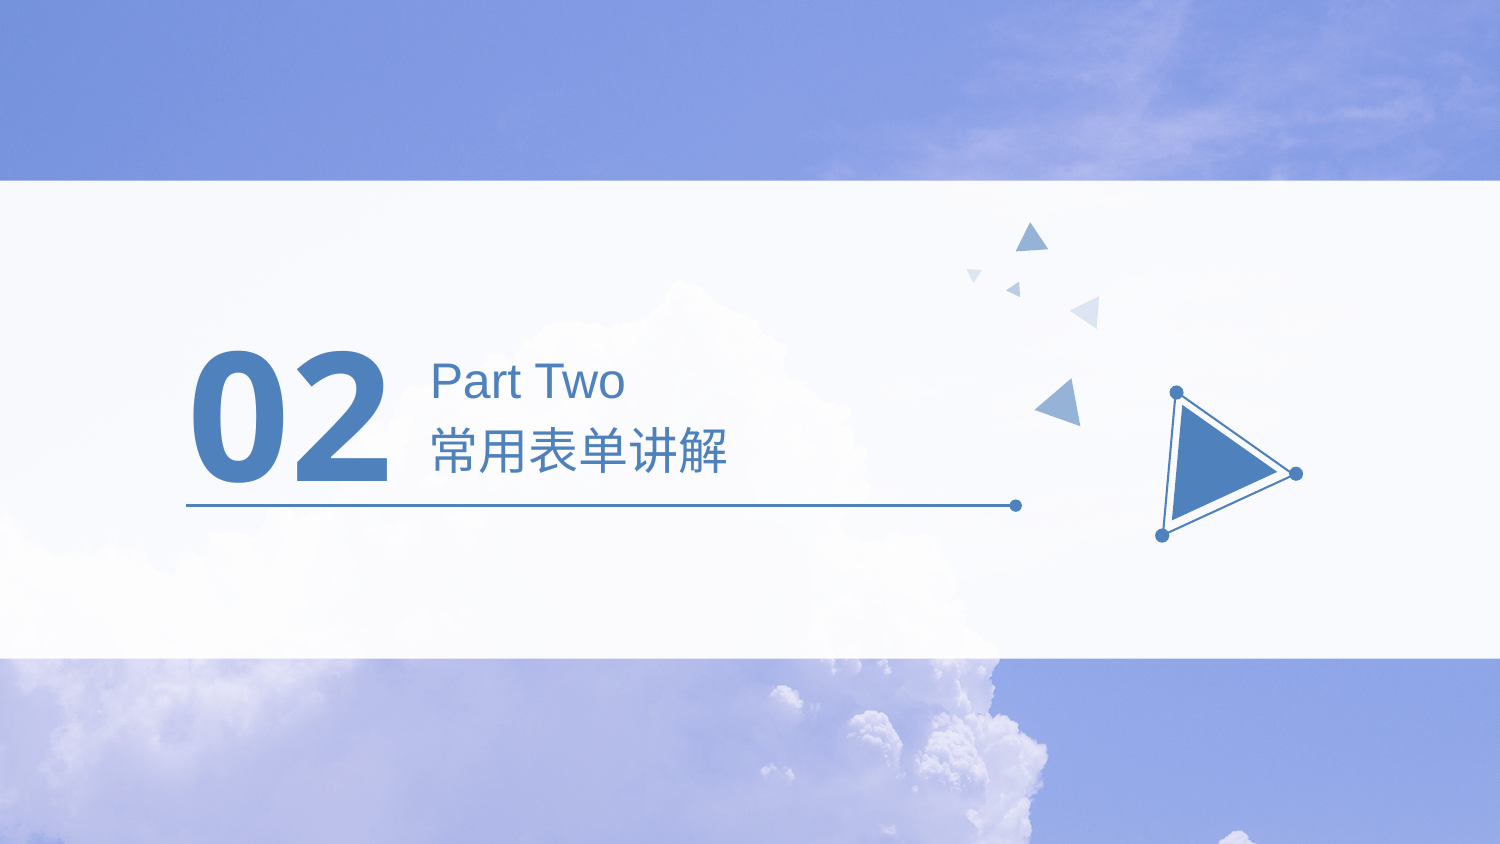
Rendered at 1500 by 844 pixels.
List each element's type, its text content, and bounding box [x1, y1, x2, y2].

text_box [1289, 466, 1304, 481]
text_box [0, 179, 1500, 661]
text_box 常用表单讲解 [413, 411, 805, 487]
text_box 02 [189, 313, 392, 504]
text_box Part Two [415, 341, 641, 416]
text_box [1169, 385, 1184, 400]
text_box [1163, 396, 1289, 533]
text_box [1006, 281, 1021, 298]
text_box [966, 269, 982, 284]
text_box [1069, 296, 1100, 329]
text_box [1155, 528, 1170, 543]
text_box [1015, 222, 1049, 252]
text_box [0, 661, 1500, 844]
text_box [1034, 378, 1081, 427]
text_box [0, 0, 1500, 179]
